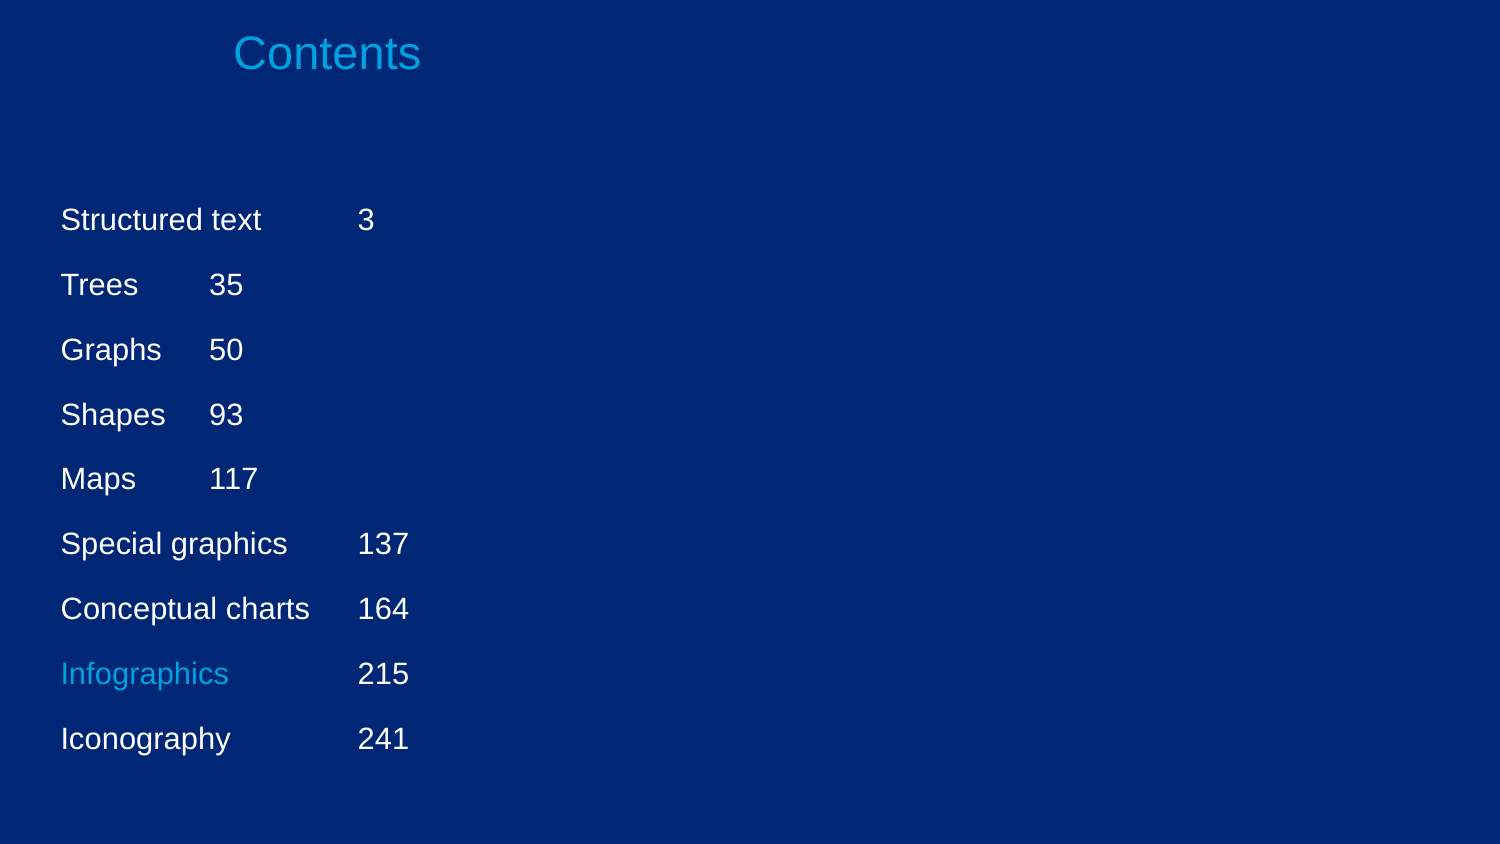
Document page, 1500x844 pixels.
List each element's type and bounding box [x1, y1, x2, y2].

list [60, 199, 1437, 758]
title [233, 22, 1265, 132]
